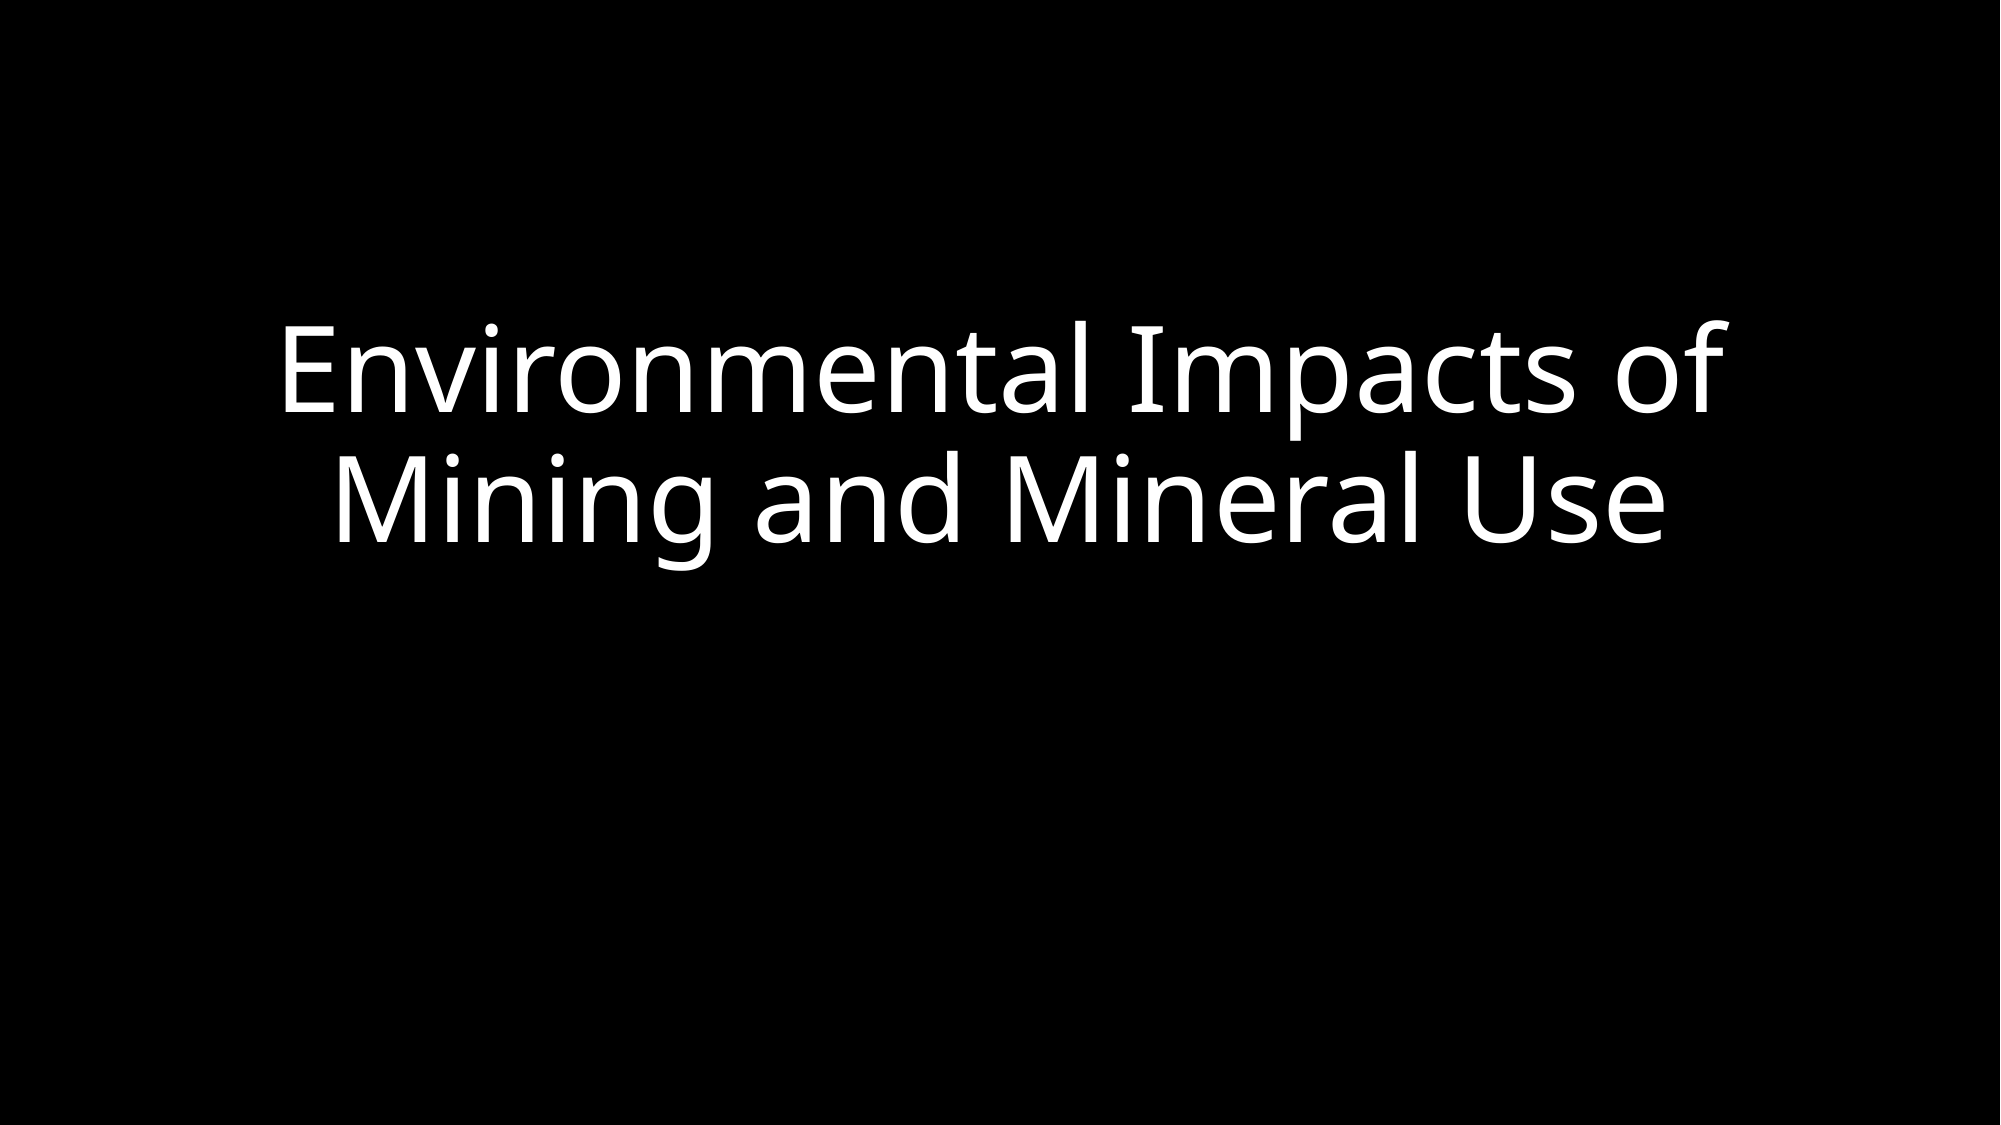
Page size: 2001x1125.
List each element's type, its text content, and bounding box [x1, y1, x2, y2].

title Environmental Impacts of Mining and Mineral Use [249, 184, 1750, 576]
